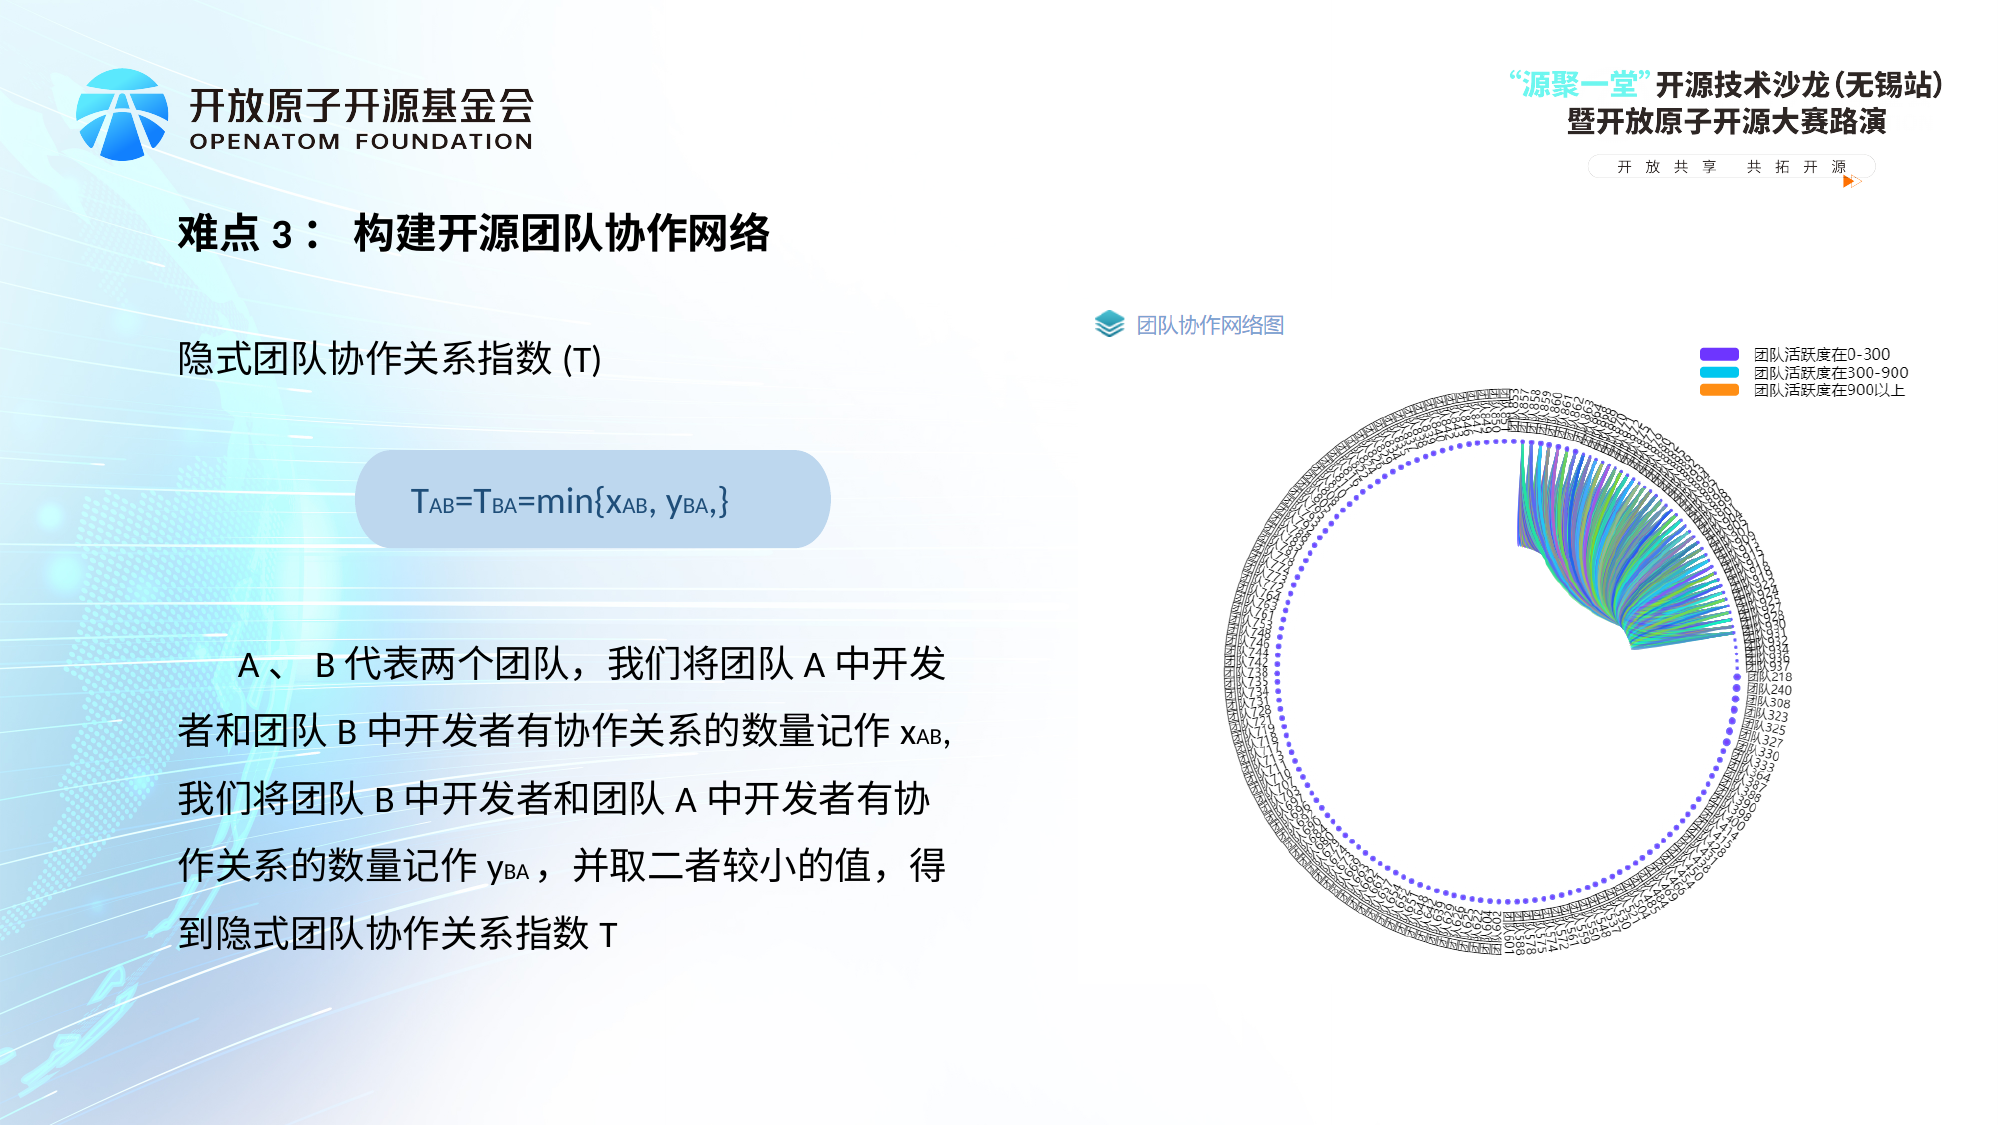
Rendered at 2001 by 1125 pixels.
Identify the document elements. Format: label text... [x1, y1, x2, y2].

picture [0, 0, 1998, 1125]
text_box A、B代表两个团队，我们将团队A中开发者和团队B中开发者有协作关系的数量记作xAB,我们将团队B中开发者和团队A中开发者有协作关系的数量记作yBA，并取二者较小的值，得到隐式团队协作关系指数T [163, 609, 970, 963]
text_box 难点3： 构建开源团队协作网络 [163, 199, 856, 265]
text_box TAB=TBA=min{xAB, yBA,} [396, 468, 814, 529]
text_box 隐式团队协作关系指数(T) [163, 327, 737, 388]
text_box [356, 451, 830, 547]
